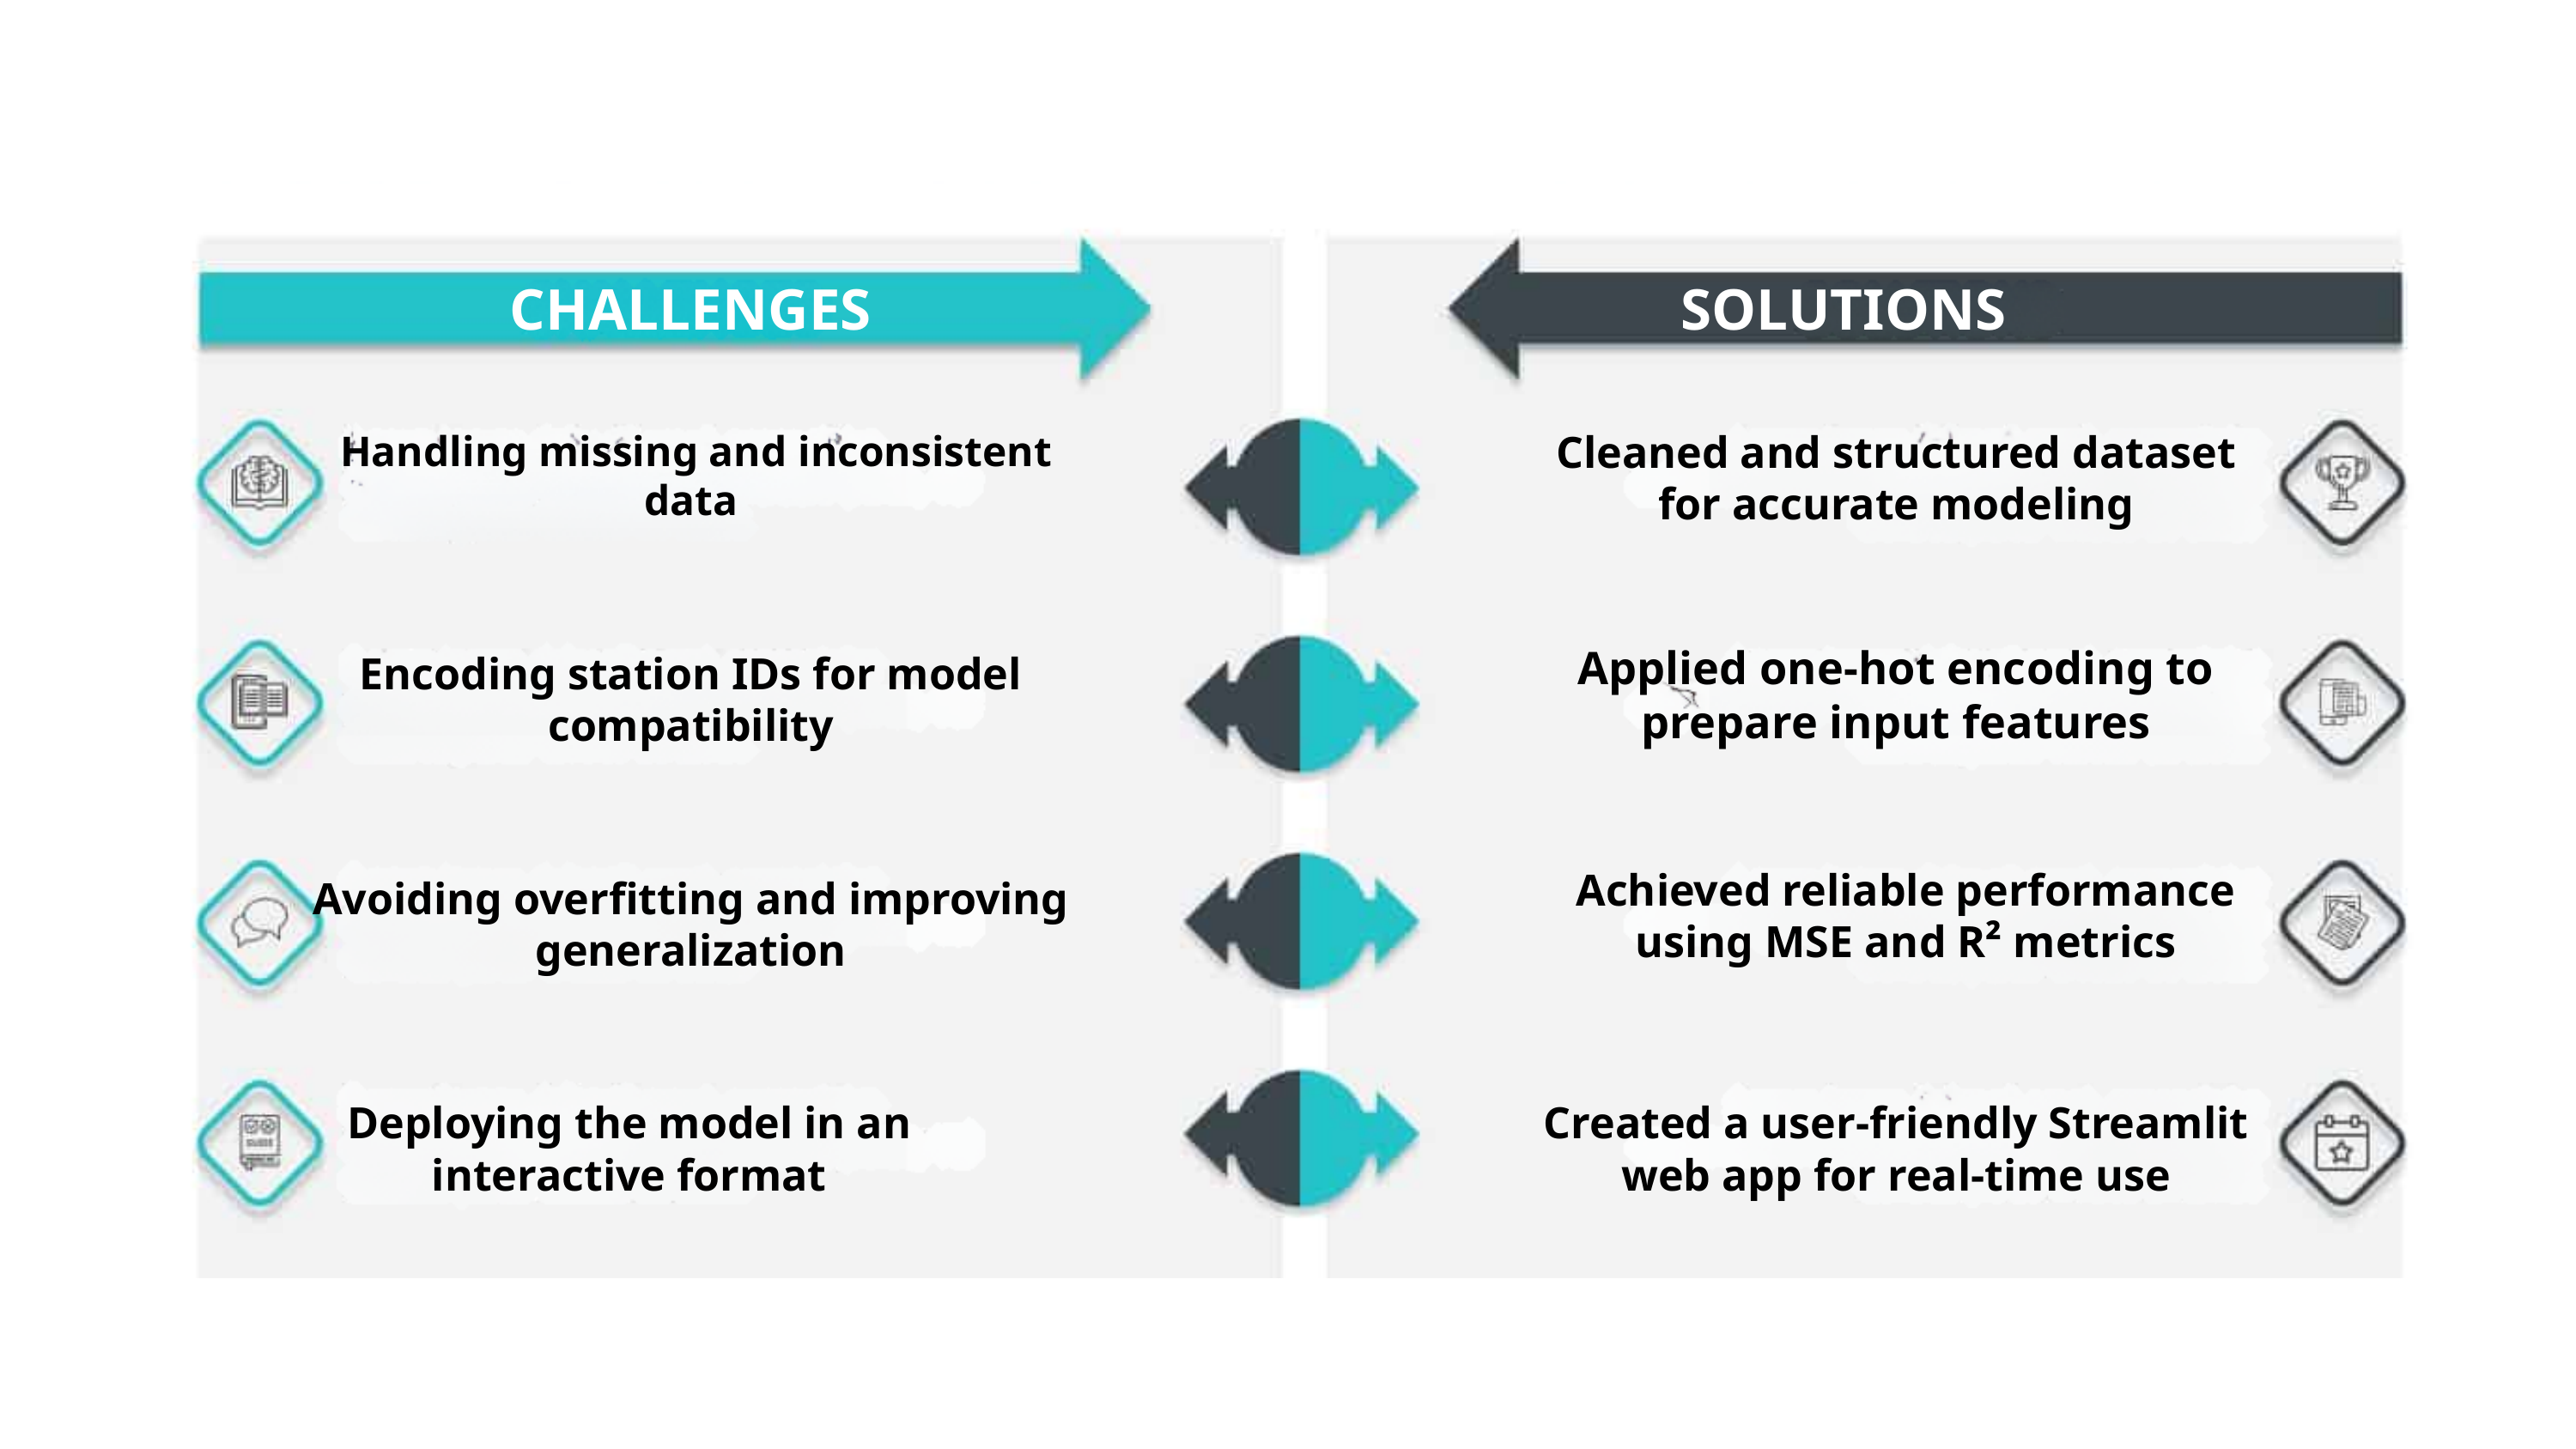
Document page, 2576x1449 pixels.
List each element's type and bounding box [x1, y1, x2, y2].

text_box [102, 181, 2498, 1278]
